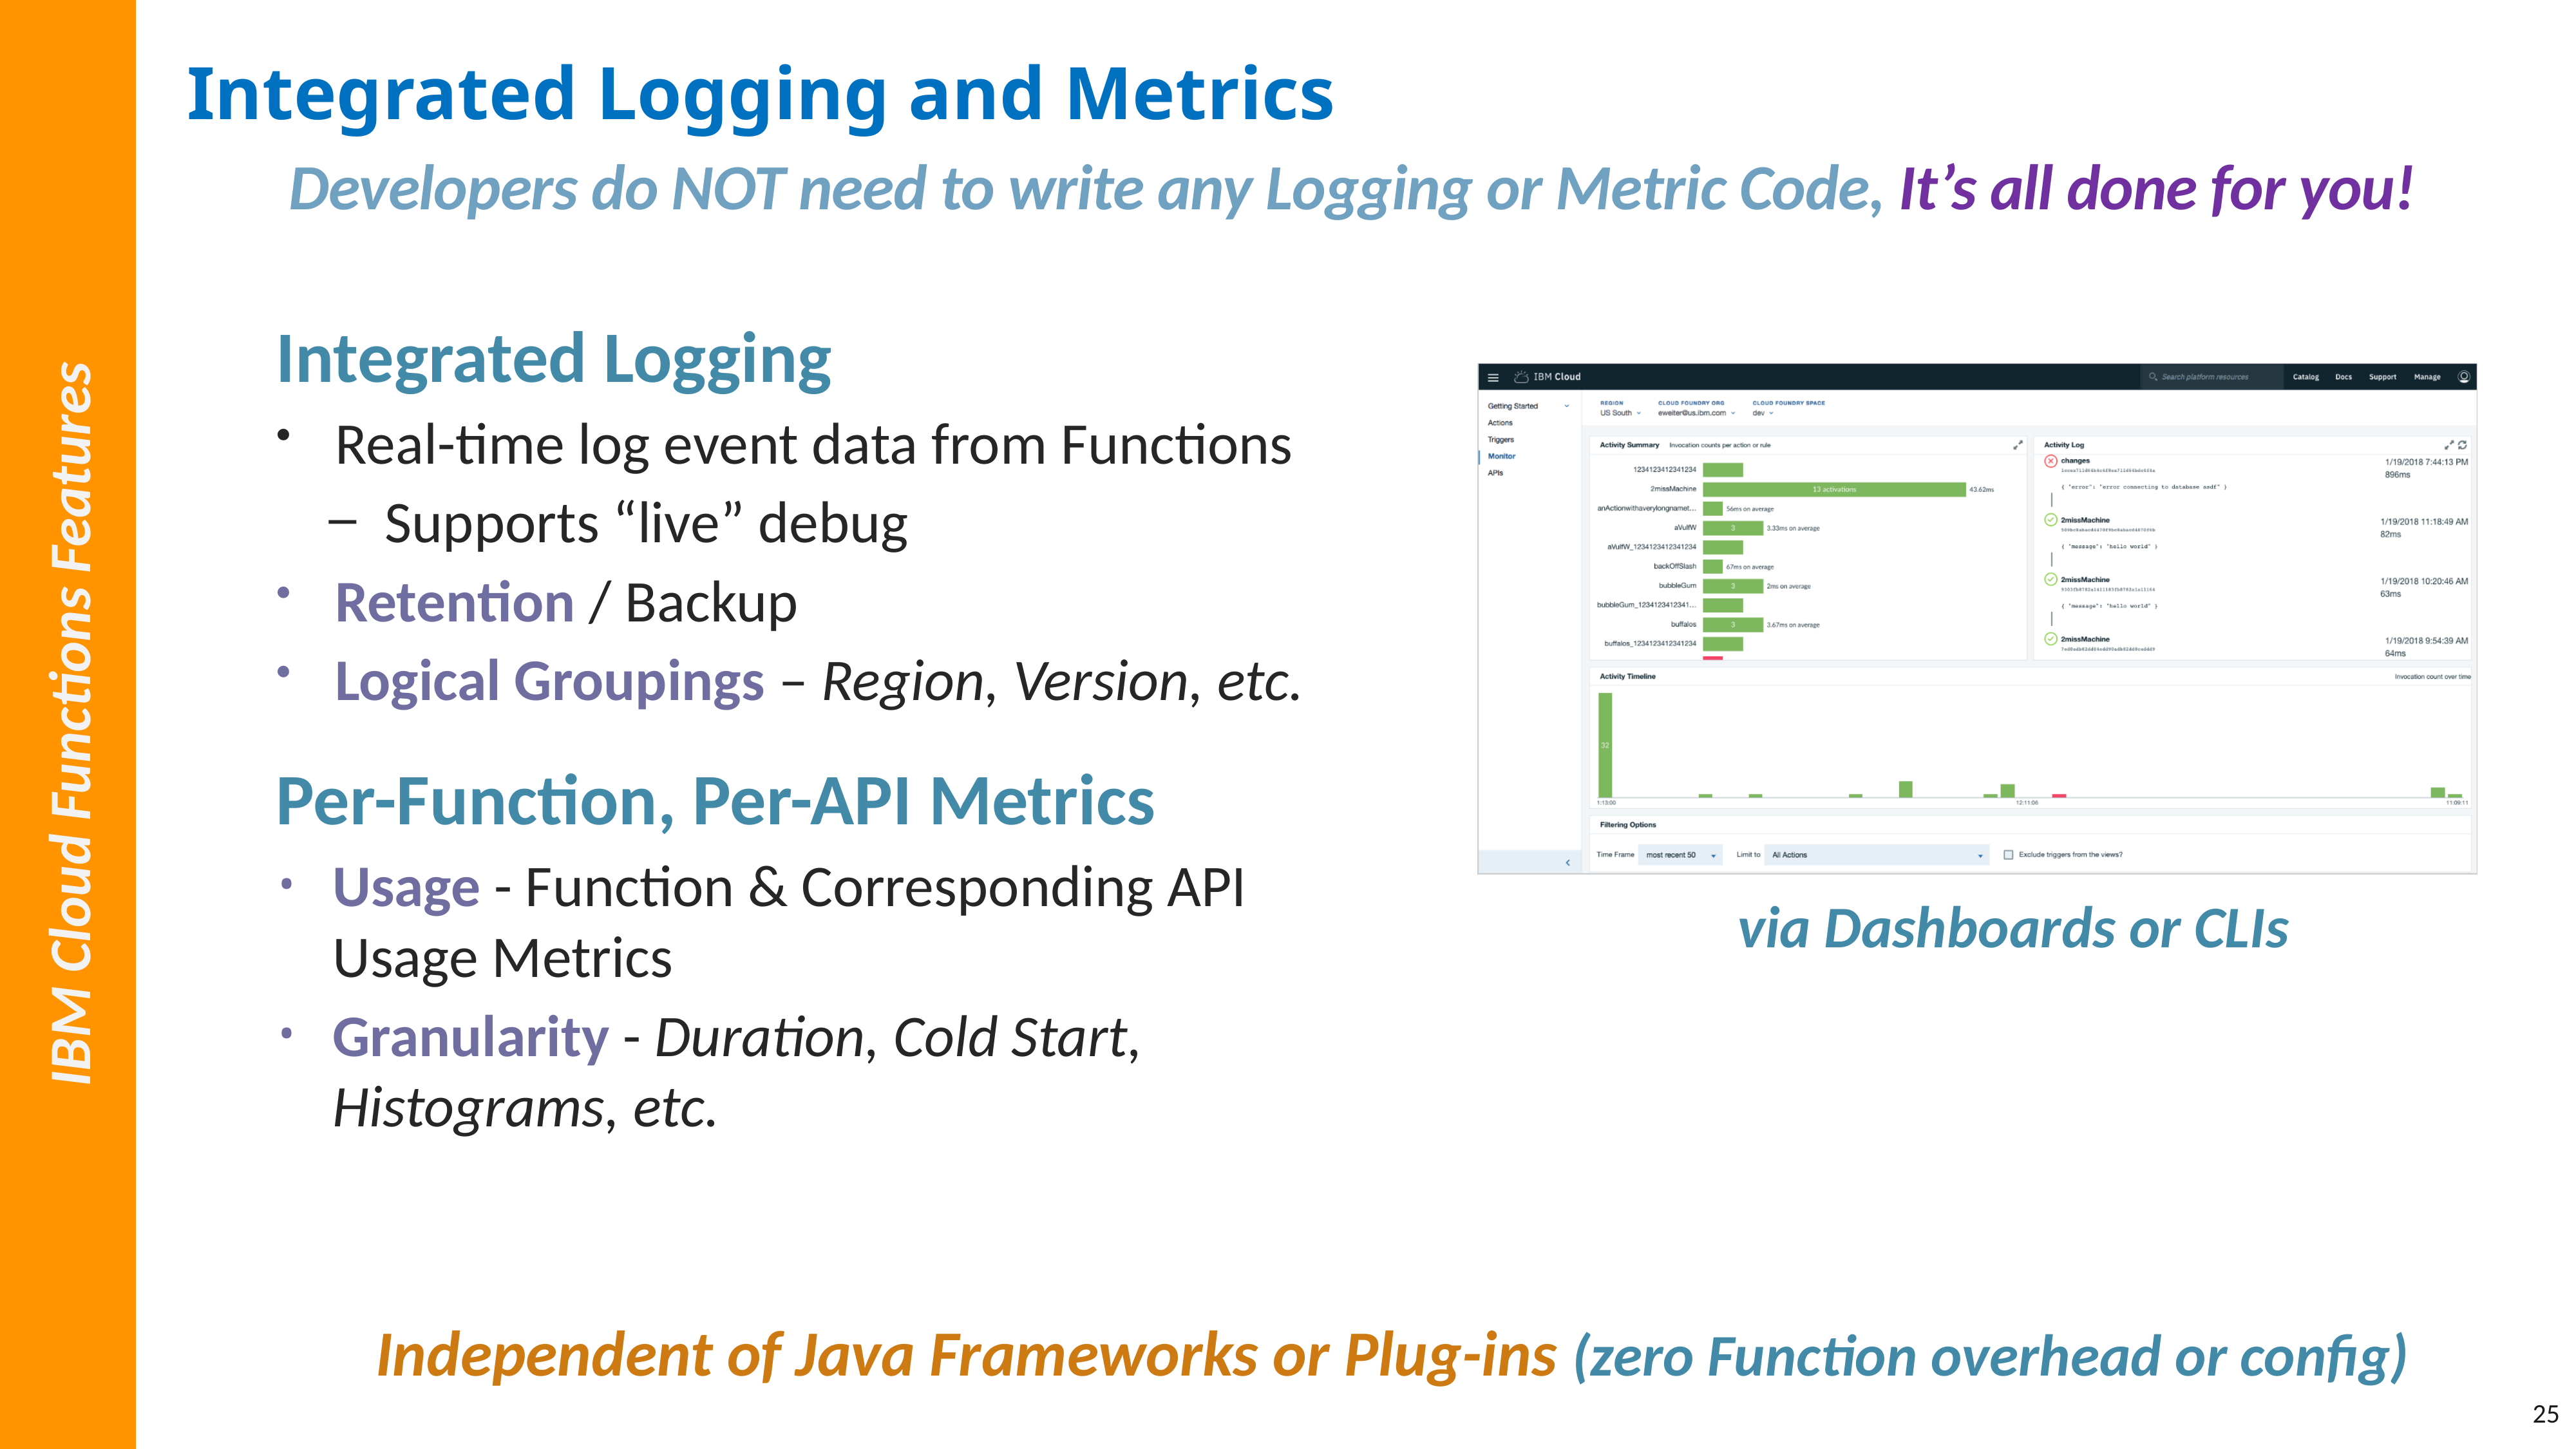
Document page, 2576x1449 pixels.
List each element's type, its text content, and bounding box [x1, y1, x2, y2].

title Integrated Logging and Metrics [177, 50, 2536, 142]
picture [1477, 363, 2477, 875]
slide_number 25 [2110, 1396, 2561, 1435]
text_box Integrated Logging Real-time log event data from Functions Supports “live” debug Retention / Backup Logical Groupings – Region, Version, etc. Per-Function, Per-API Metrics Usage - Function & Corresponding API Usage Metrics Granularity - Duration, Cold Start, Histograms, etc. [242, 305, 1409, 1144]
text_box Developers do NOT need to write any Logging or Metric Code, It’s all done for you! [279, 140, 2465, 228]
text_box via Dashboards or CLIs [1655, 884, 2300, 965]
text_box Independent of Java Frameworks or Plug-ins (zero Function overhead or config) [224, 1307, 2465, 1394]
